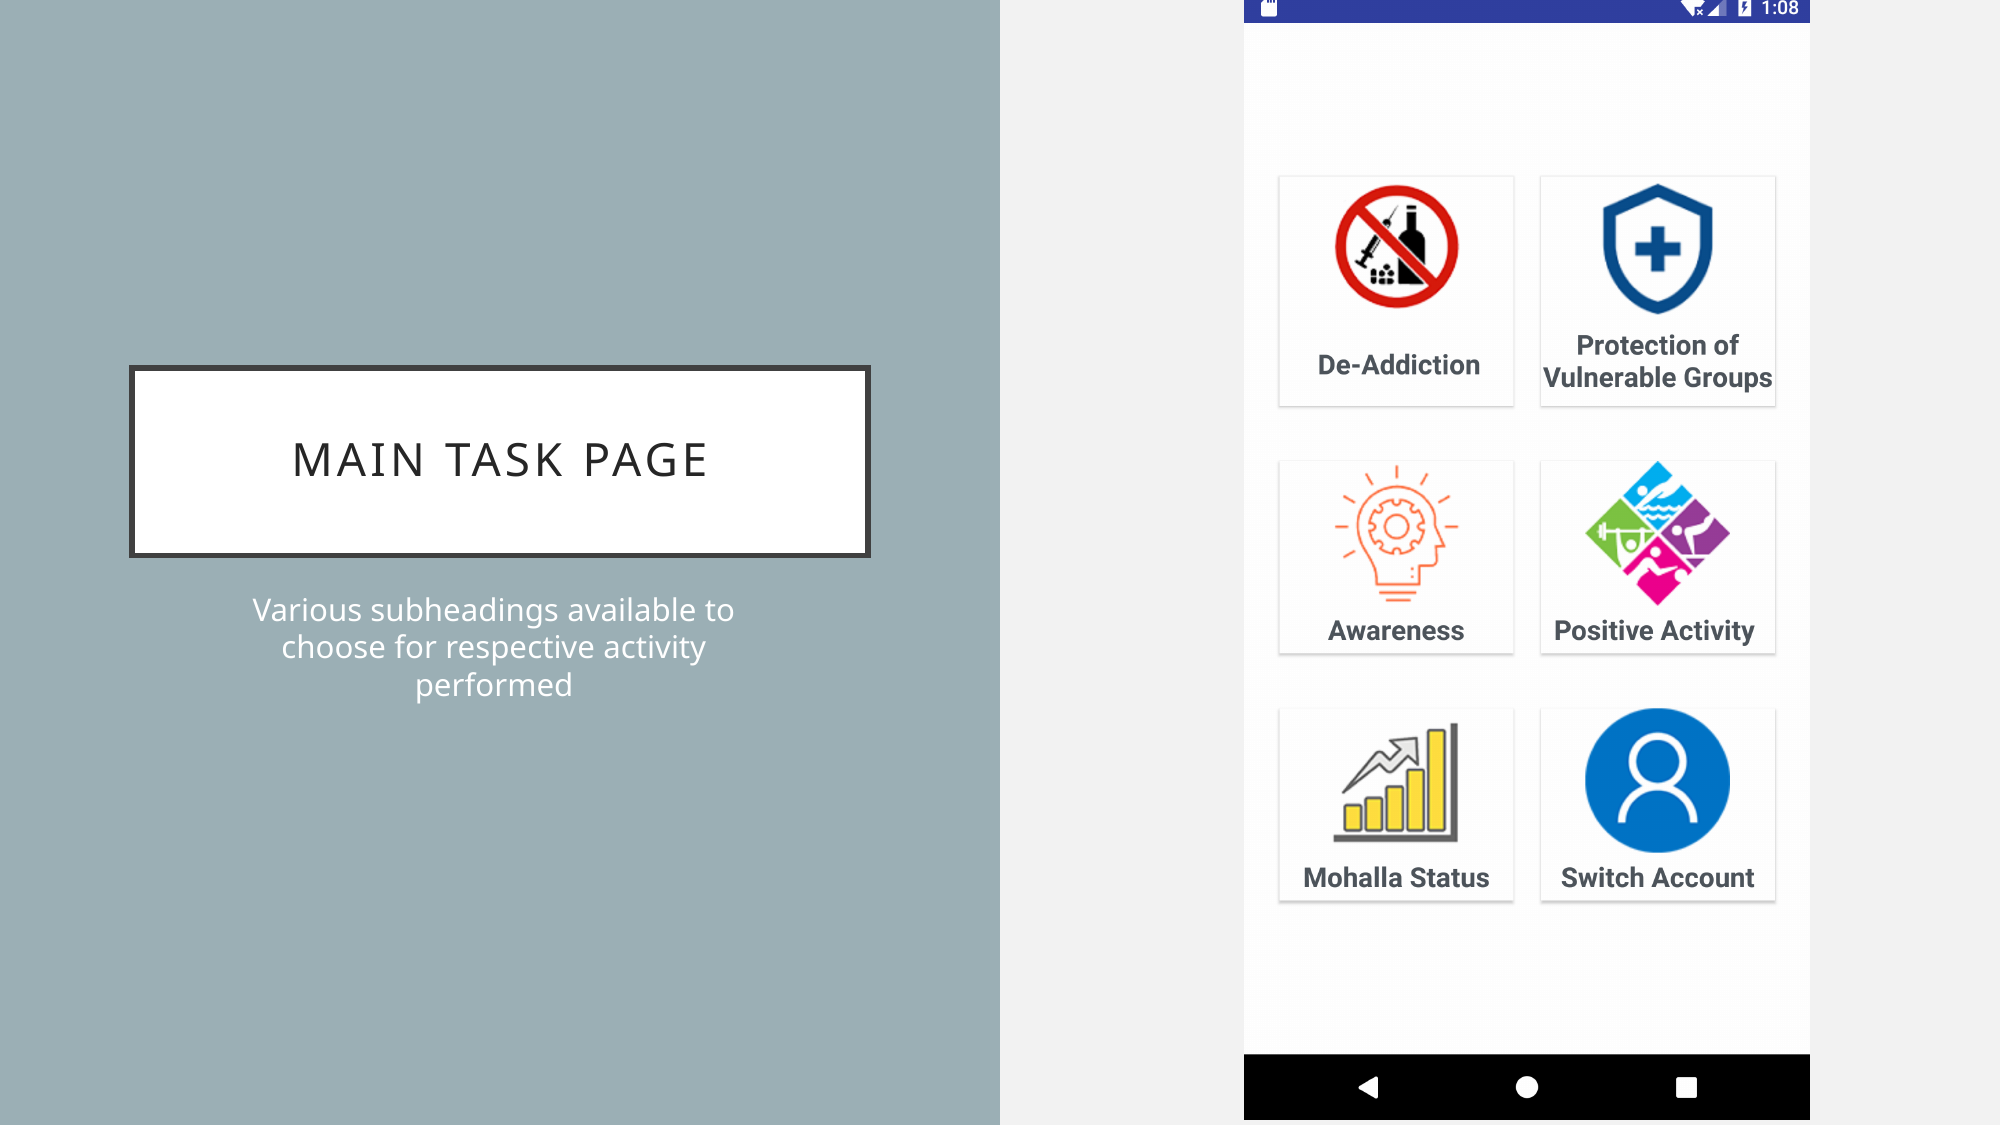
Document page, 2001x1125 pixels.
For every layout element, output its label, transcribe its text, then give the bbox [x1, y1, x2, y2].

list Various subheadings available to choose for respective activity performed [183, 582, 806, 943]
picture [1244, 0, 1810, 1120]
title Main task page [129, 365, 871, 558]
